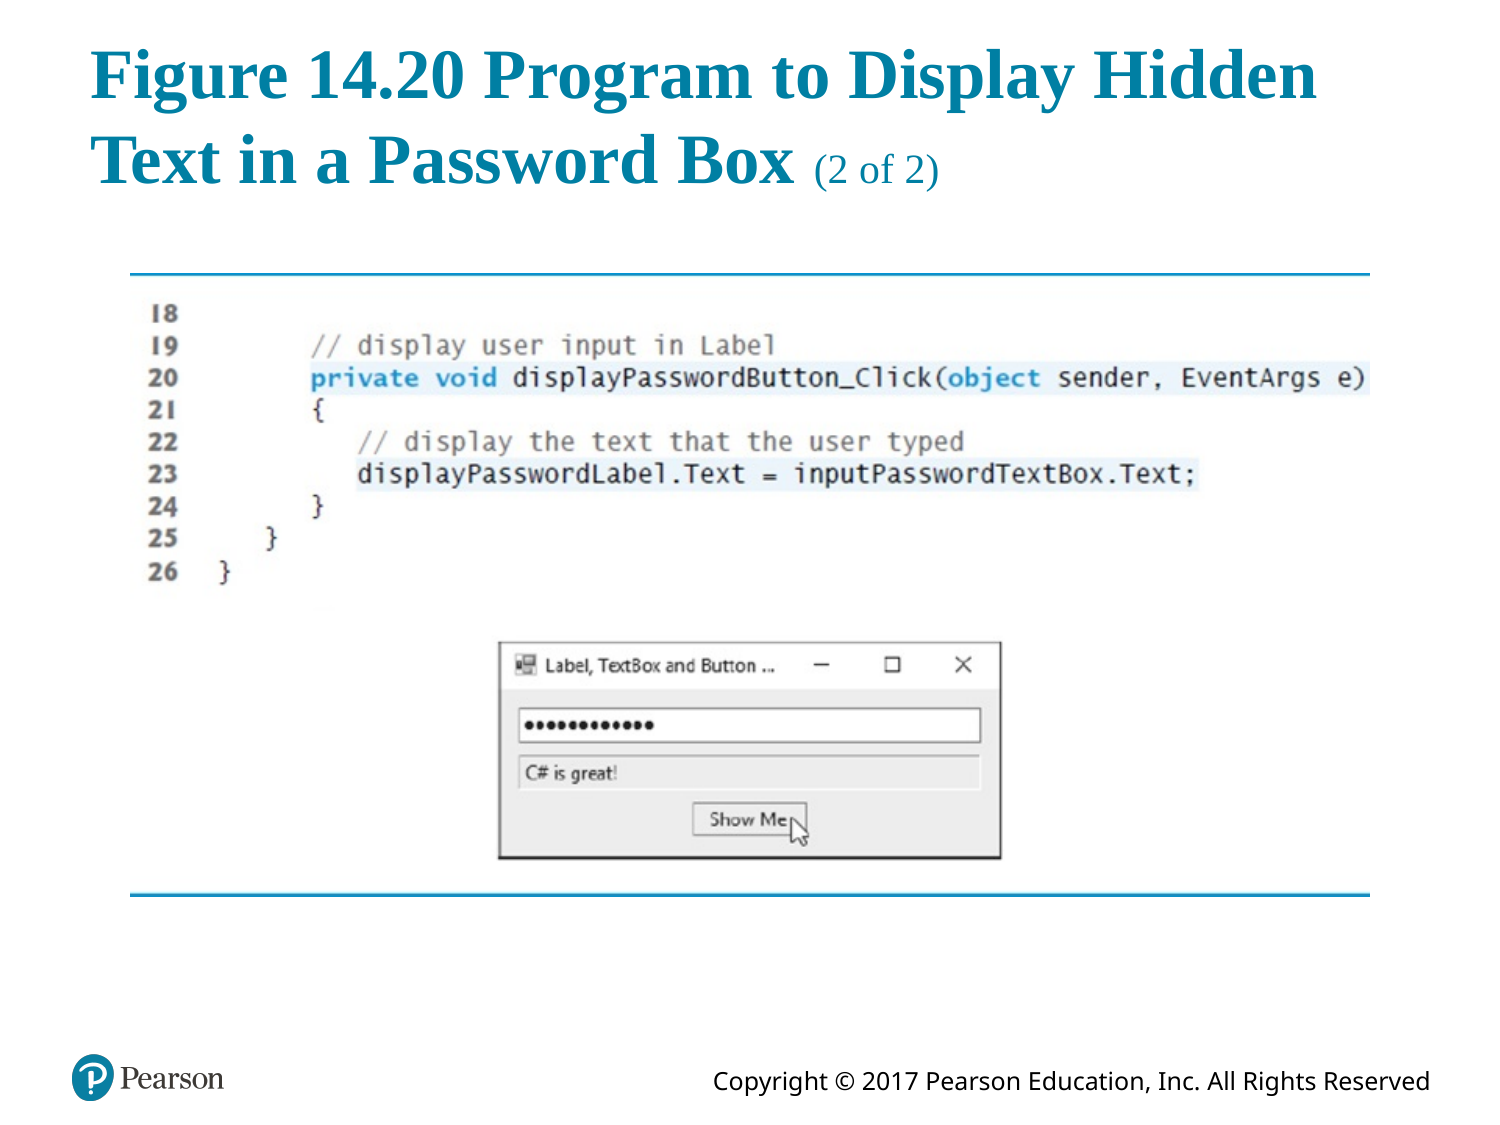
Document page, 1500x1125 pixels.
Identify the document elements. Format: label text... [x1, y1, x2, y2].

picture [129, 275, 1370, 895]
picture [72, 1087, 83, 1101]
title Figure 14.20 Program to Display Hidden Text in a Password Box (2 of 2) [75, 37, 1425, 213]
picture [72, 1054, 88, 1070]
picture [80, 1063, 106, 1088]
picture [98, 1054, 224, 1101]
